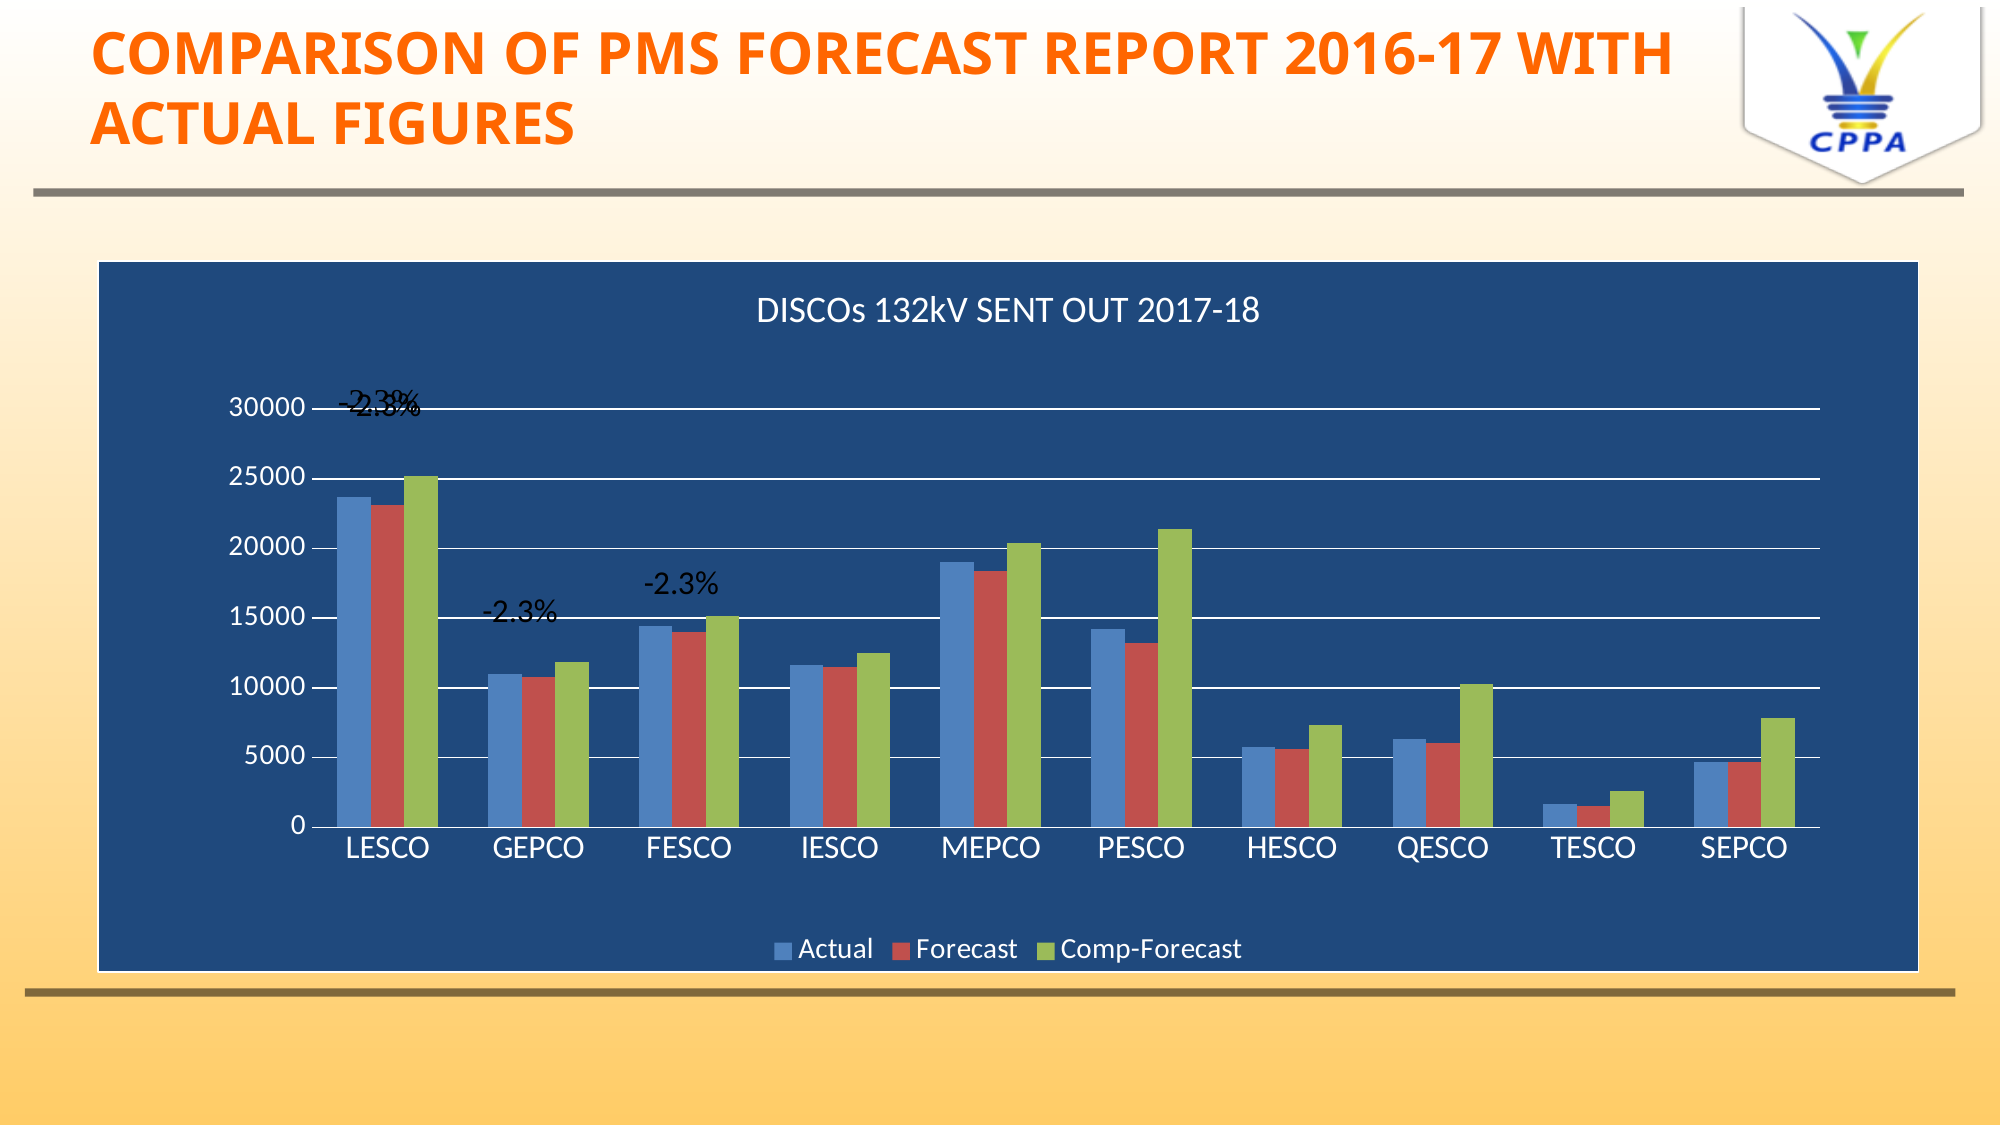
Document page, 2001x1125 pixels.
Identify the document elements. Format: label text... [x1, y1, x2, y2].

title COMPARISON OF PMS FORECAST REPORT 2016-17 WITH ACTUAL FIGURES [74, 0, 1701, 176]
chart [96, 260, 1920, 974]
picture [1732, 7, 1990, 191]
